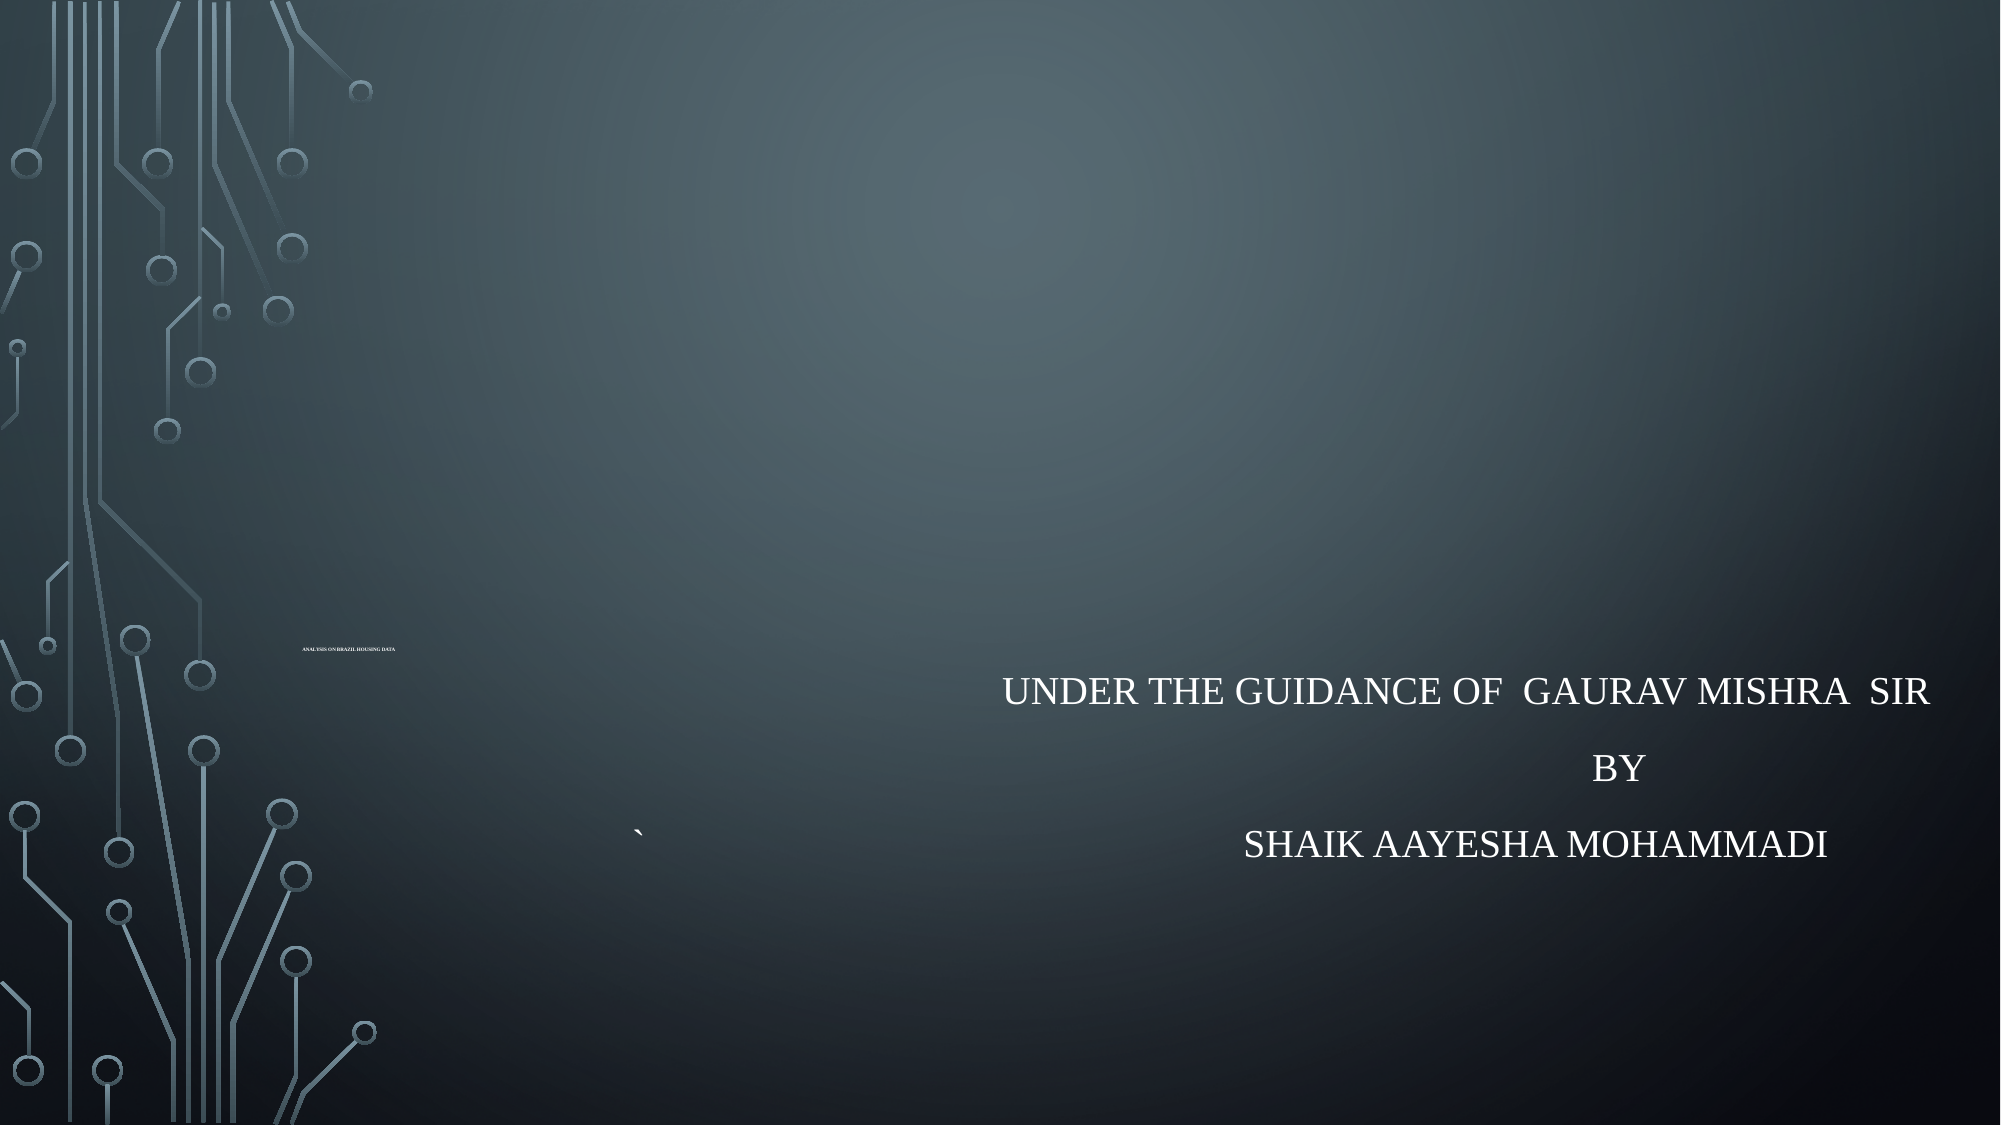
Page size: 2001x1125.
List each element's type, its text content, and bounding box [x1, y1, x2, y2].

title Analysis on Brazil Housing Data [283, 222, 2000, 678]
subtitle UNDER THE GUIDANCE OF Gaurav MISHRA SIR BY ` SHAIK AAYESHA MOHAMMADI [497, 647, 1978, 920]
